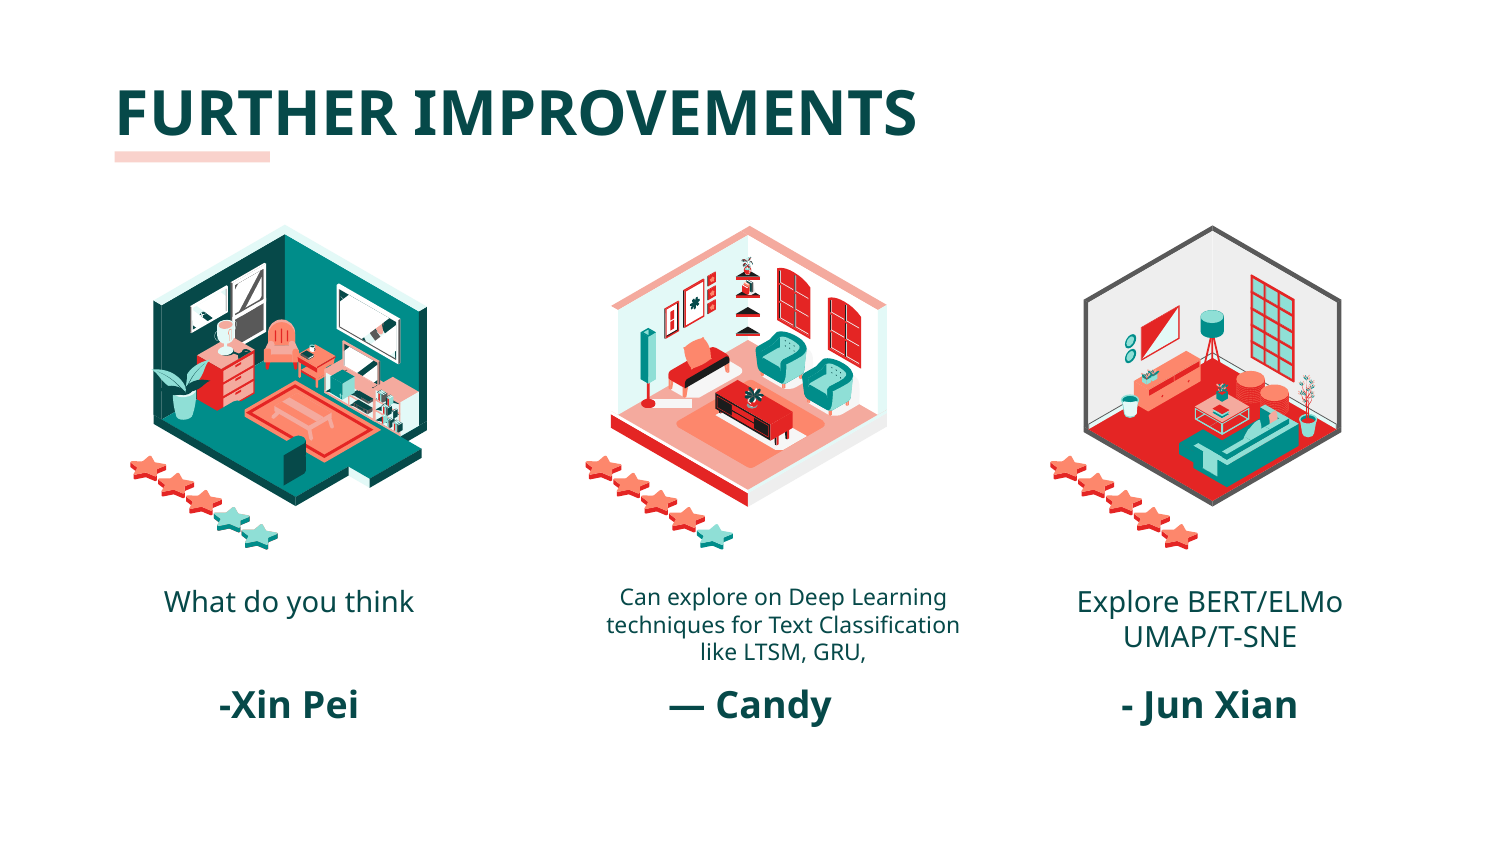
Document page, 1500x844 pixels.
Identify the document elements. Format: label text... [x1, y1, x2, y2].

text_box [668, 506, 706, 533]
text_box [241, 523, 278, 550]
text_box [1105, 489, 1143, 516]
title - Jun Xian [1053, 665, 1367, 729]
title — Candy [550, 665, 950, 729]
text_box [1133, 506, 1171, 533]
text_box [1077, 472, 1115, 499]
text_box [213, 506, 251, 533]
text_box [1161, 523, 1198, 550]
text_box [1049, 455, 1087, 482]
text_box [129, 455, 167, 482]
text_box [151, 224, 428, 507]
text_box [157, 472, 195, 499]
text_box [185, 489, 223, 516]
title -Xin Pei [103, 665, 476, 729]
subtitle What do you think [107, 567, 472, 665]
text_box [1083, 225, 1342, 507]
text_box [640, 489, 678, 516]
text_box [114, 151, 270, 163]
subtitle Can explore on Deep Learning techniques for Text Classification like LTSM, GRU, [584, 567, 984, 697]
title FURTHER IMPROVEMENTS [99, 58, 1498, 153]
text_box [584, 455, 622, 482]
subtitle Explore BERT/ELMo UMAP/T-SNE [1028, 567, 1393, 697]
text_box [610, 225, 887, 508]
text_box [696, 523, 734, 550]
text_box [612, 472, 650, 499]
